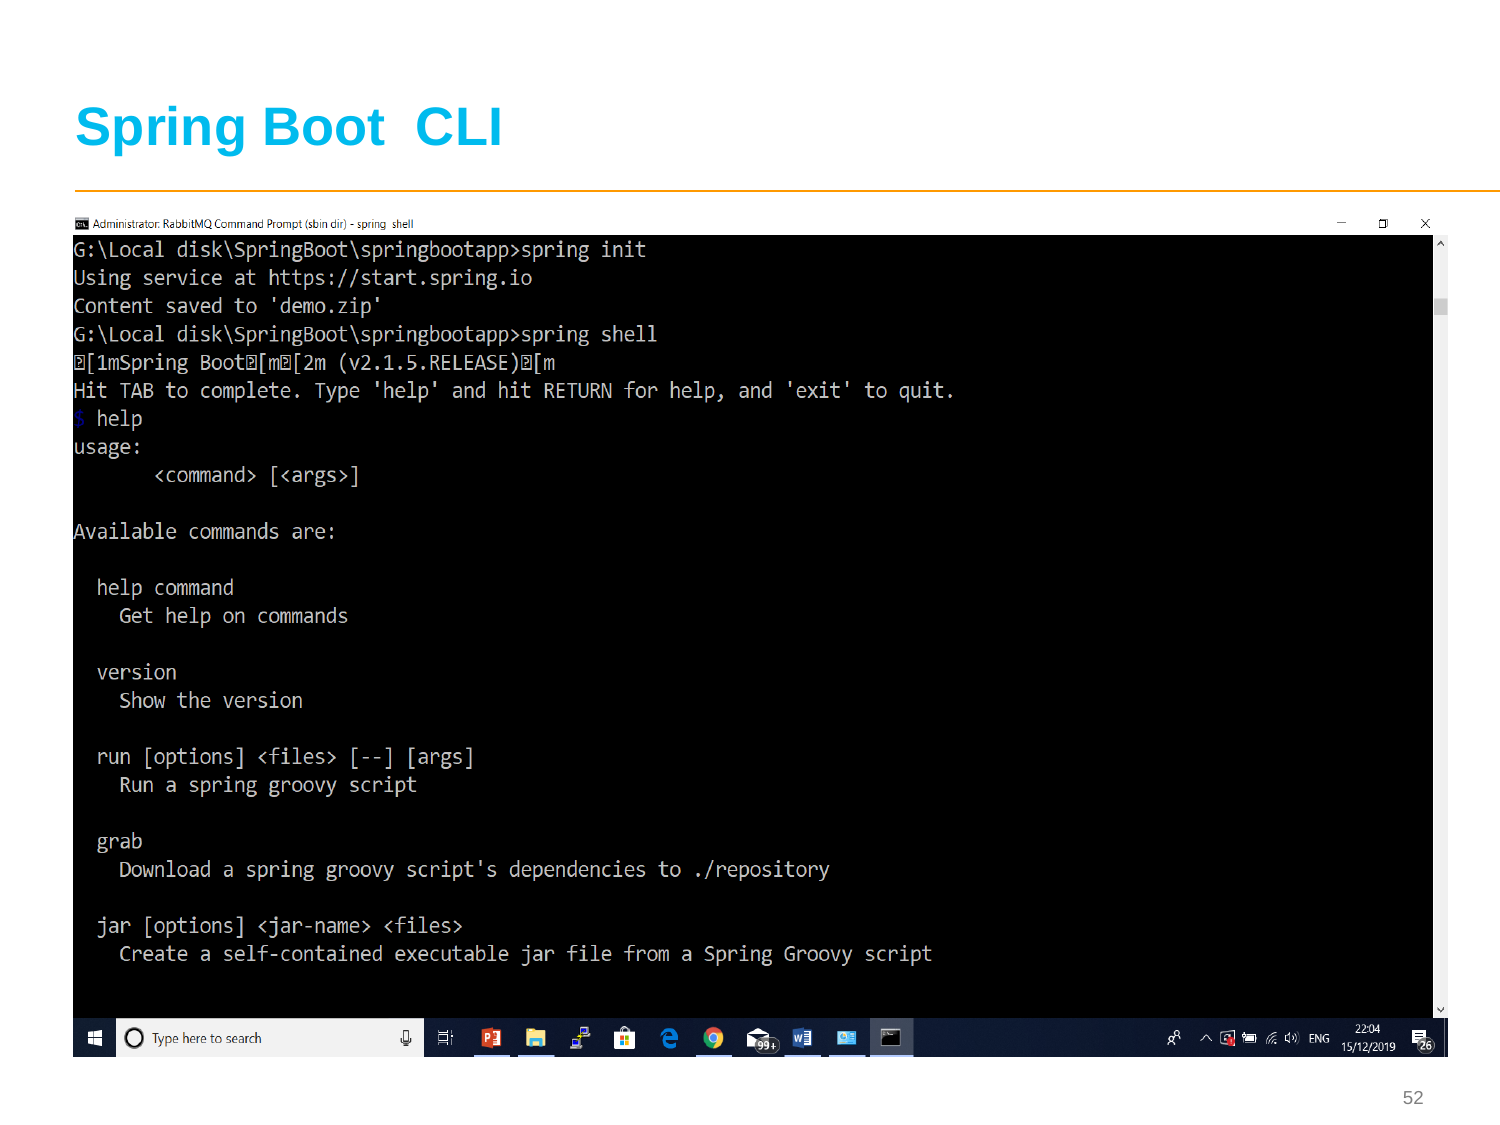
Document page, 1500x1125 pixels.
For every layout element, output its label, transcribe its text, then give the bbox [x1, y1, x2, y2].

picture [72, 212, 1448, 1057]
title Spring Boot CLI [75, 27, 1422, 157]
